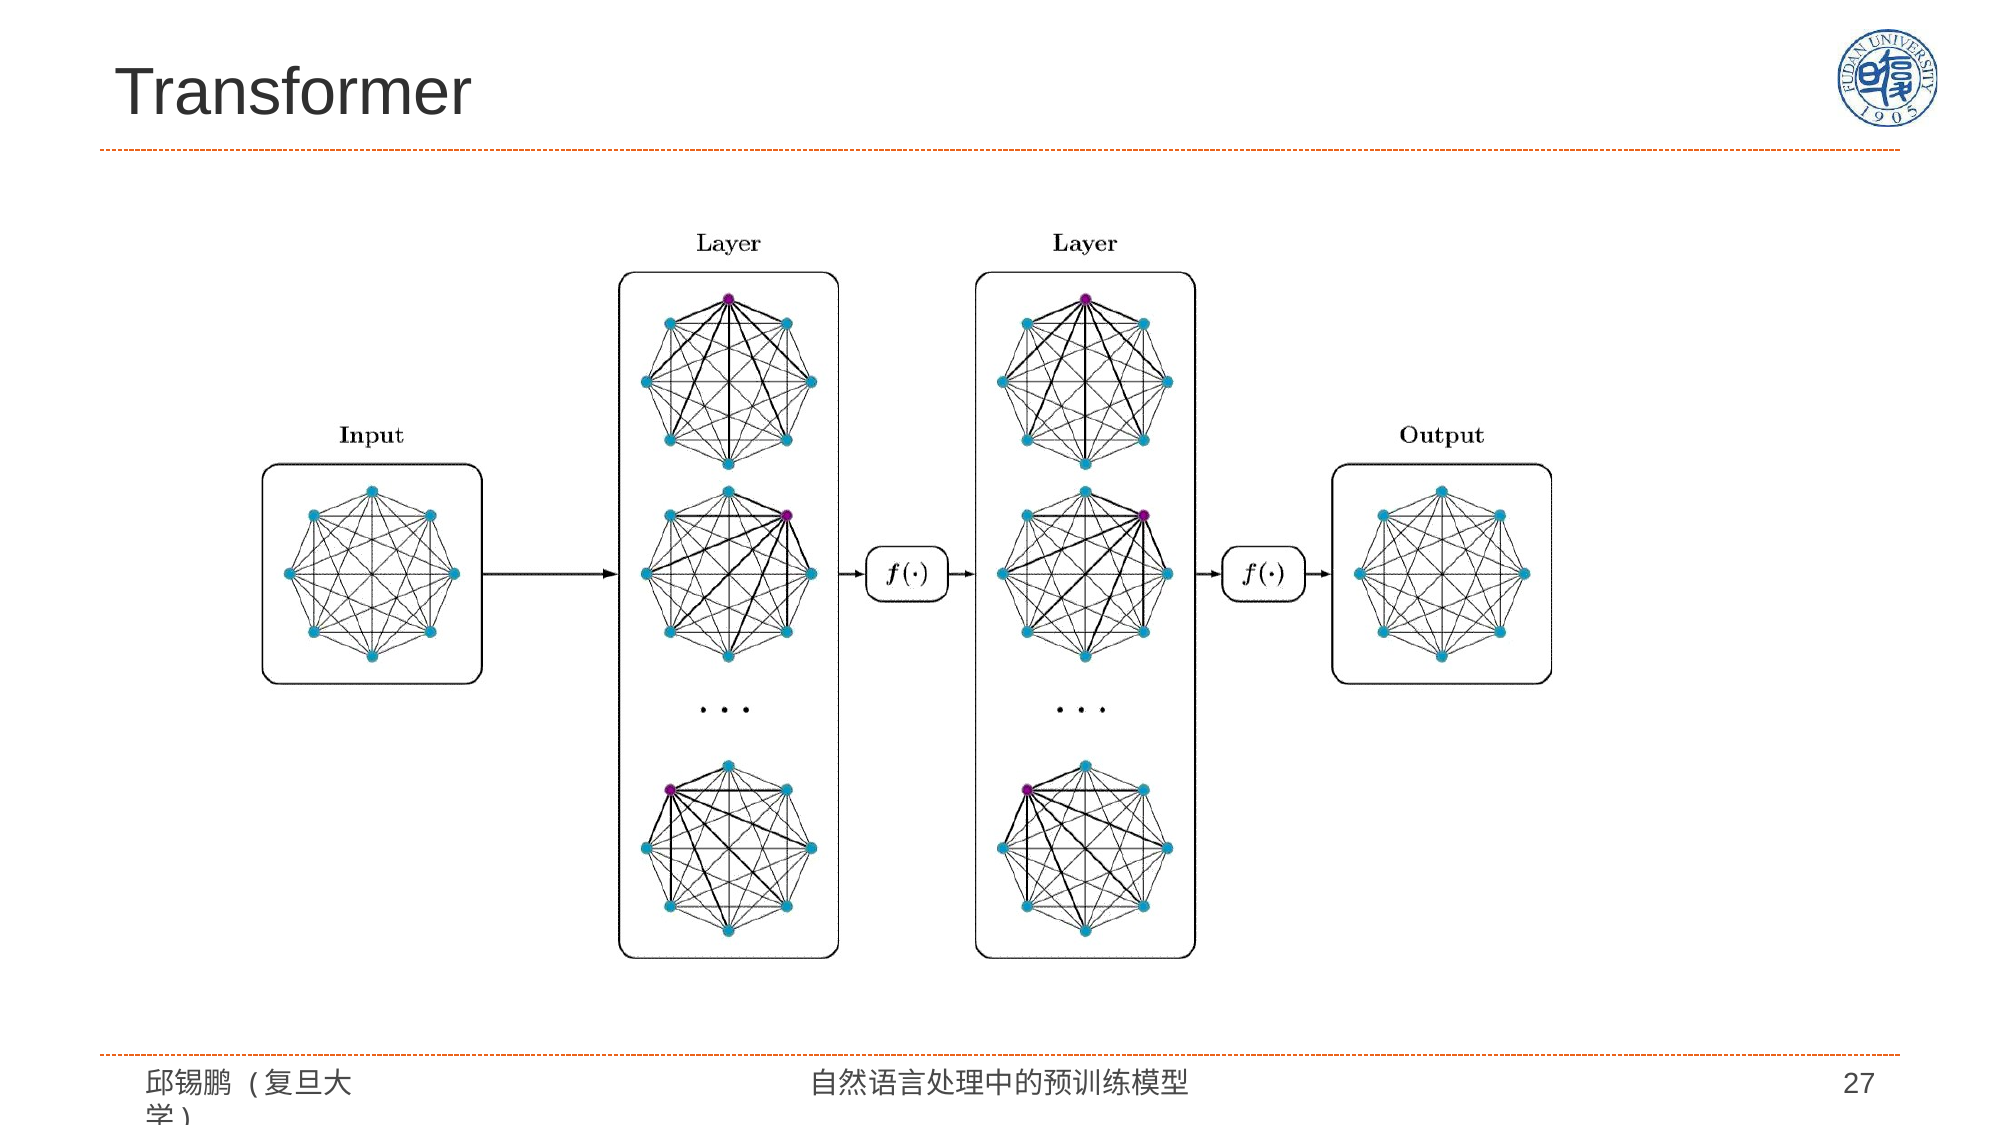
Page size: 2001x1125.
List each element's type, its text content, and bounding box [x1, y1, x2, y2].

text_box [261, 233, 1553, 959]
slide_number 27 [1836, 1065, 1882, 1125]
title Transformer [112, 45, 478, 236]
footer 自然语言处理中的预训练模型 [807, 1060, 1192, 1125]
slide_number 邱锡鹏 (复旦大学) [143, 1060, 380, 1125]
picture [1837, 29, 1938, 127]
